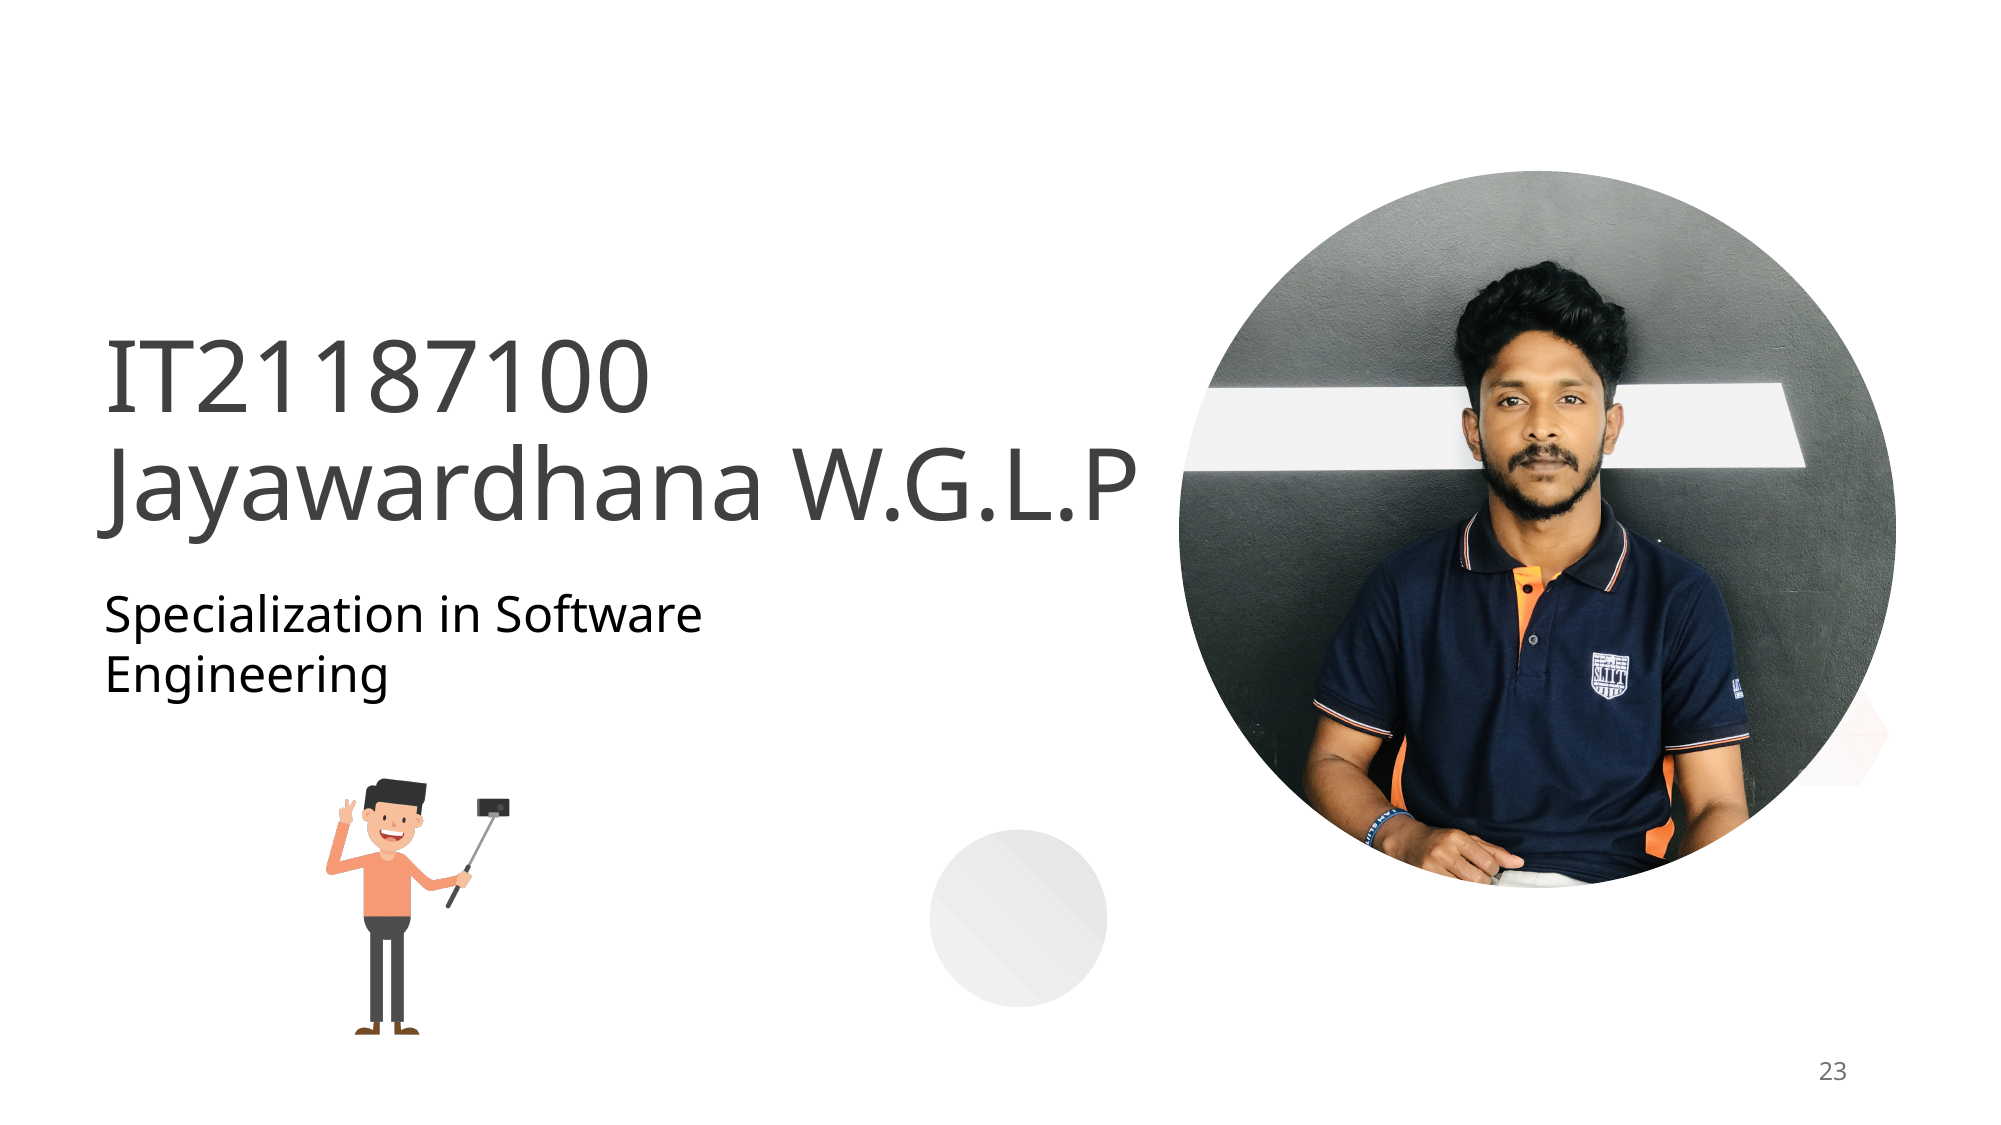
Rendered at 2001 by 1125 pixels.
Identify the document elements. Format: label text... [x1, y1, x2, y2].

slide_number 23 [1412, 1042, 1863, 1103]
text_box IT21187100 Jayawardhana W.G.L.P [90, 32, 1179, 550]
picture [1179, 170, 1896, 888]
picture [122, 740, 713, 1073]
text_box Specialization in Software Engineering [89, 574, 772, 961]
